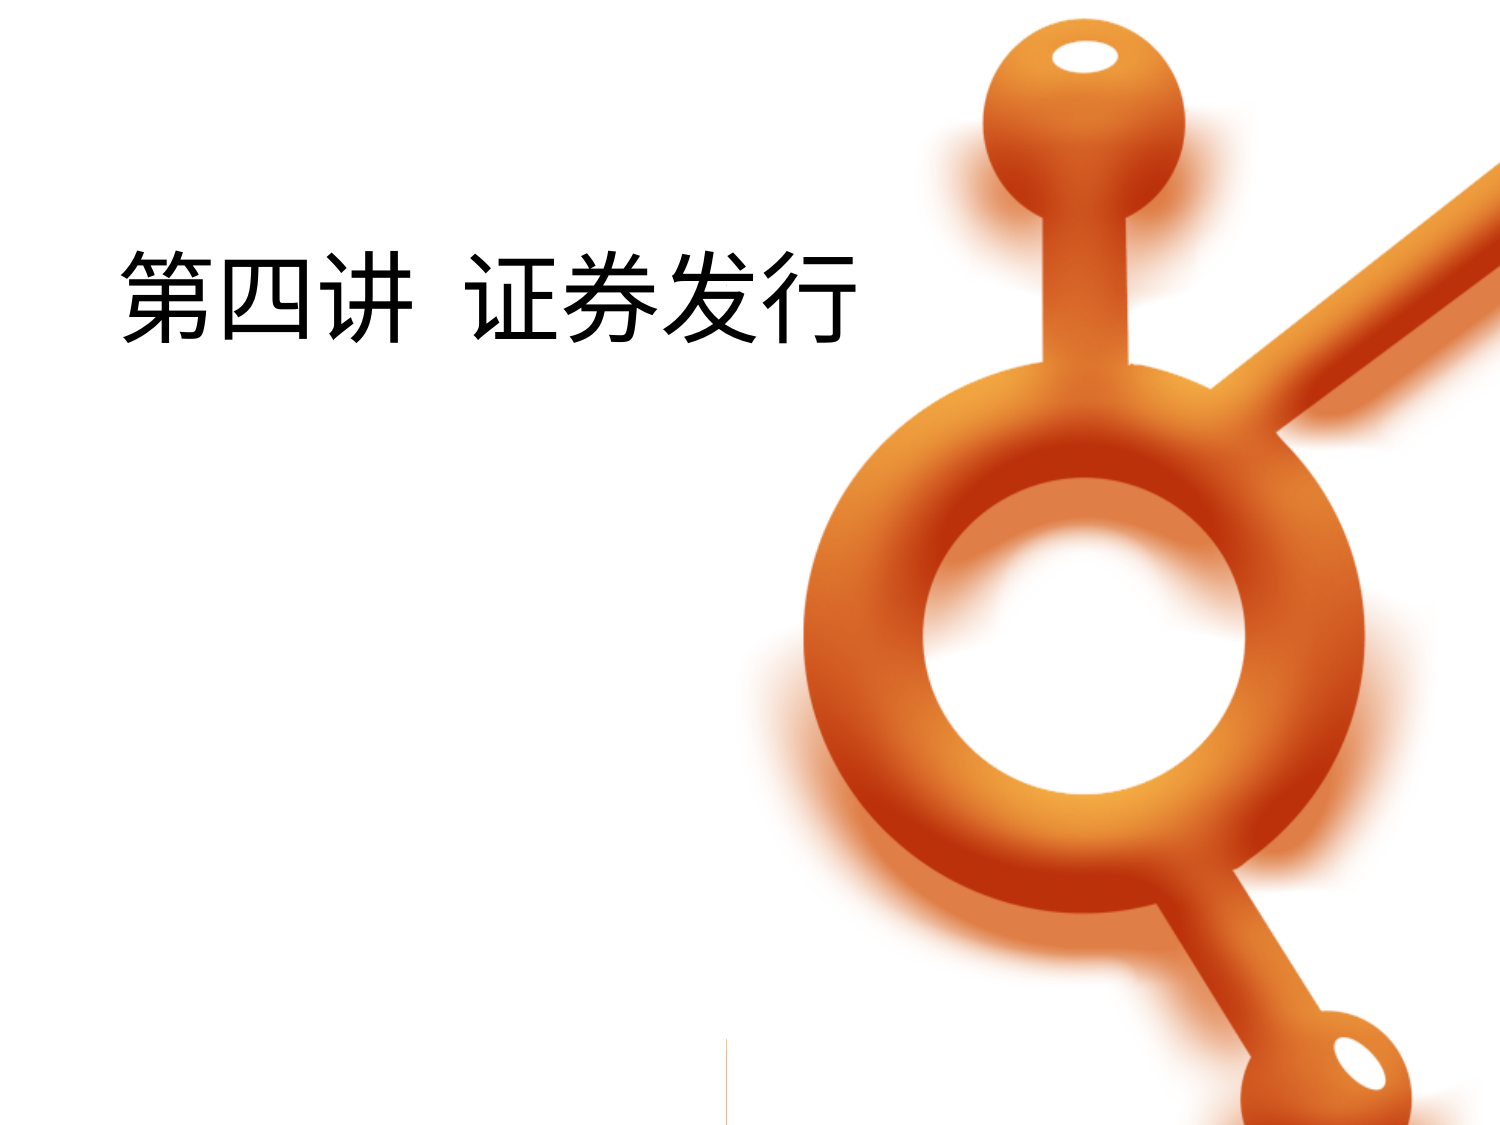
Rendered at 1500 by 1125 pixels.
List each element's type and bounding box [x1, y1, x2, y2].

text_box [0, 0, 1500, 1125]
